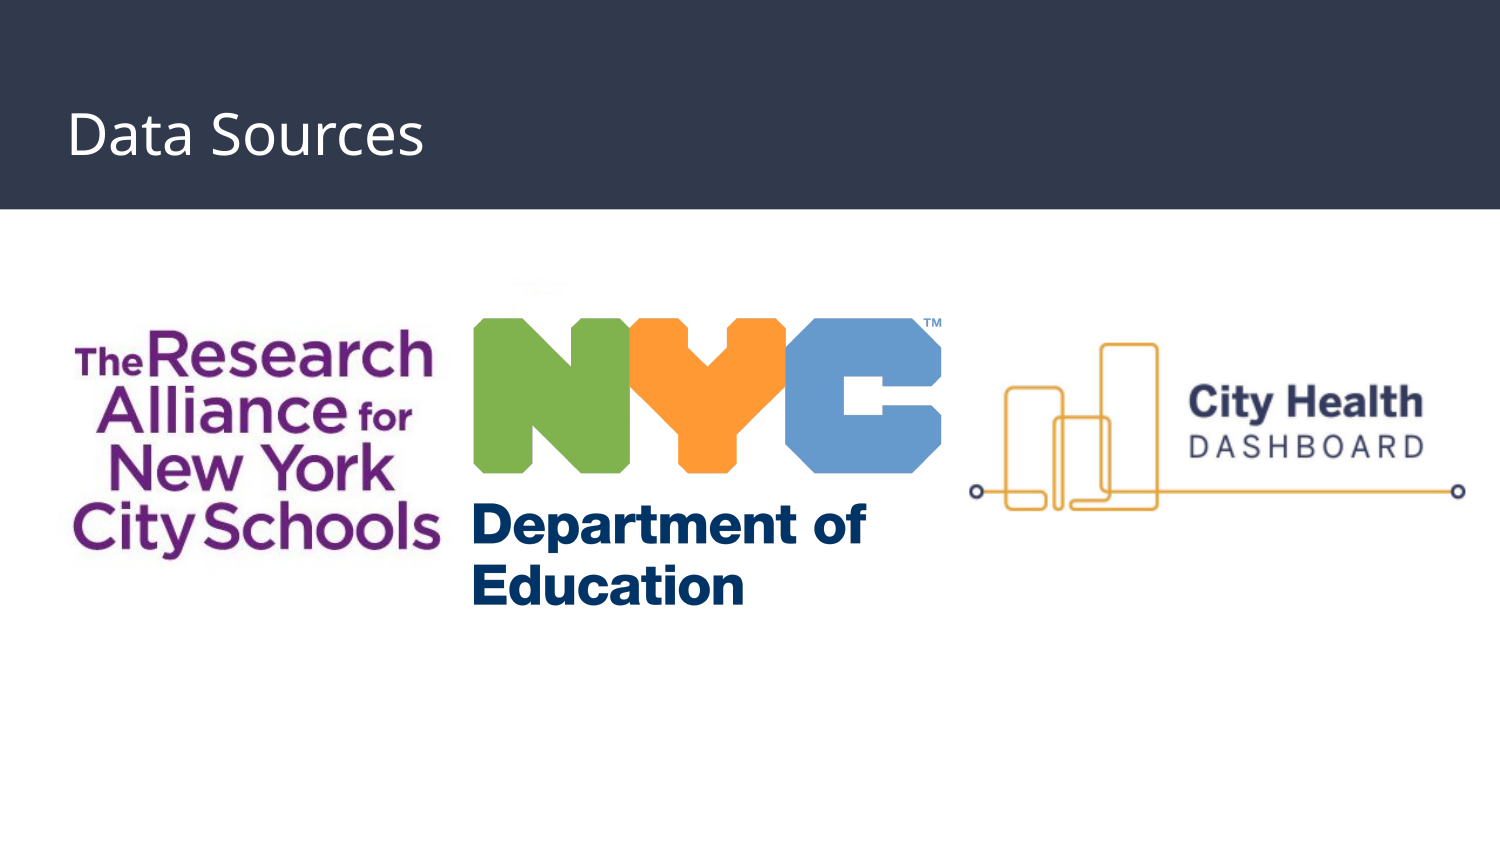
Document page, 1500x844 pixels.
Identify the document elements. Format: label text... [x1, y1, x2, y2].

title Data Sources [51, 82, 1449, 185]
picture [0, 229, 1500, 658]
